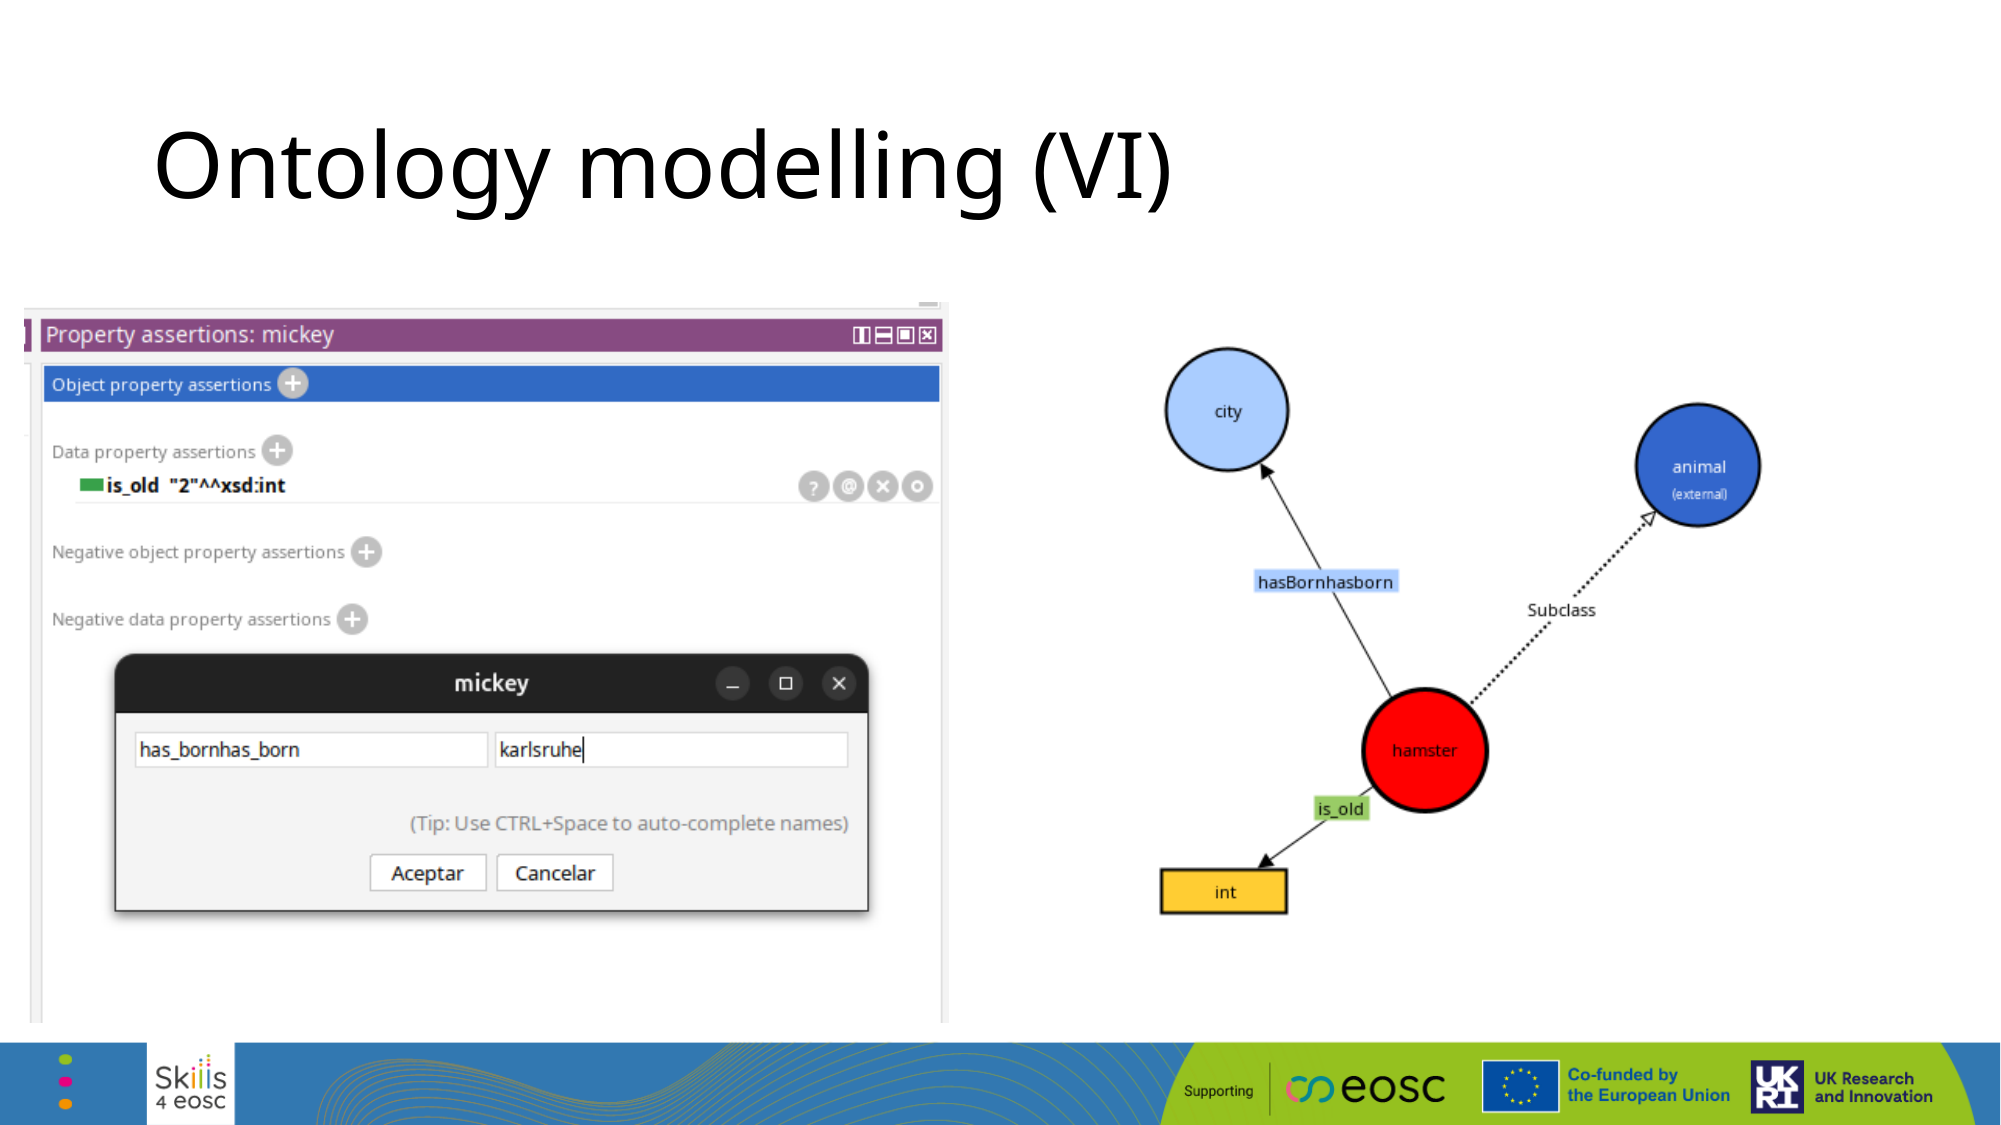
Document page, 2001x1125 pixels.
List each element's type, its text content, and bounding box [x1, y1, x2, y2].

title Ontology modelling (VI) [137, 59, 1863, 278]
picture [0, 0, 2001, 1125]
